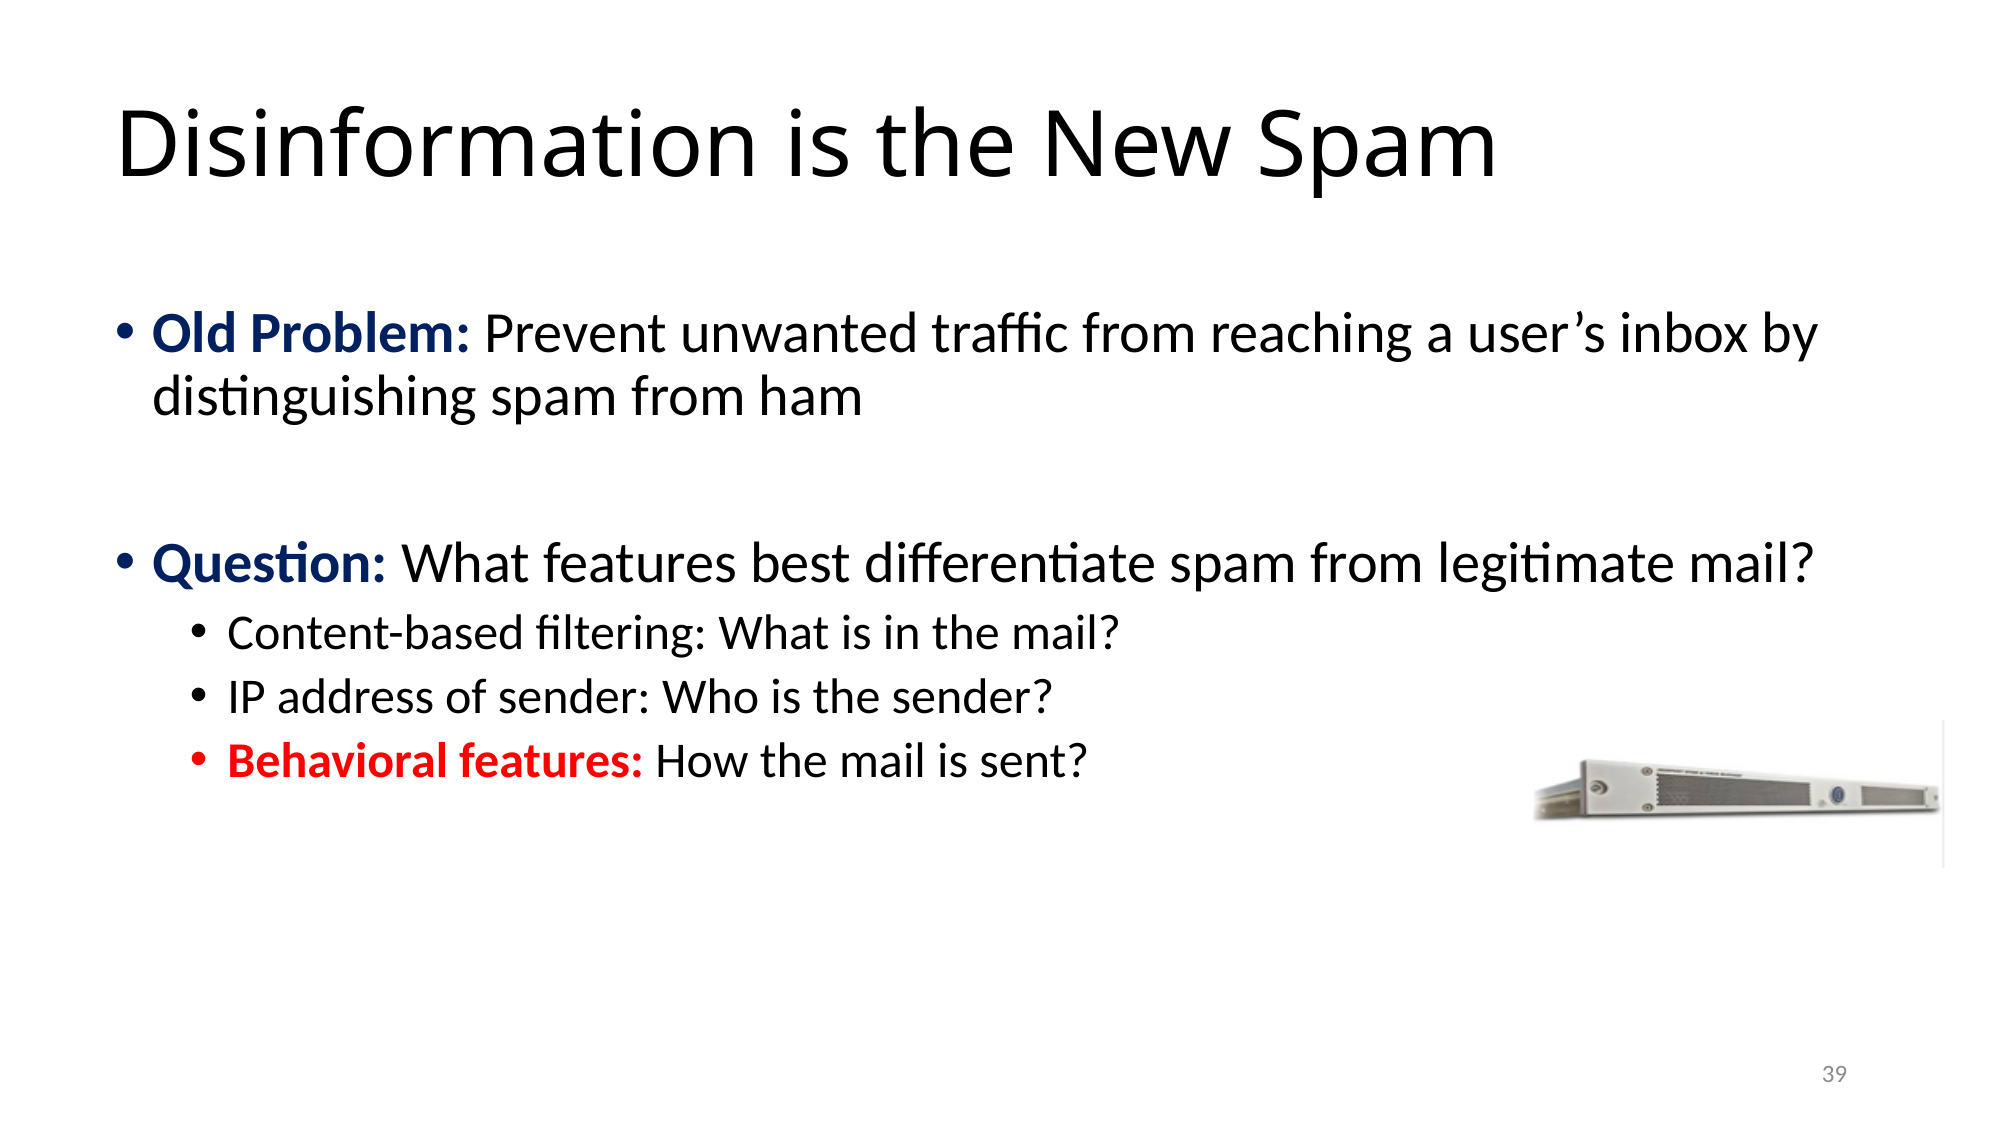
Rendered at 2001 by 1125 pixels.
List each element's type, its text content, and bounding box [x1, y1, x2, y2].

slide_number 39 [1412, 1042, 1863, 1103]
picture [1533, 720, 1949, 868]
title Disinformation is the New Spam [99, 66, 1900, 228]
list Old Problem: Prevent unwanted traffic from reaching a user’s inbox by distinguishing spam from ham Question: What features best differentiate spam from legitimate mail? Content-based filtering: What is in the mail? IP address of sender: Who is the sender? Behavioral features: How the mail is sent? [99, 295, 1900, 1038]
